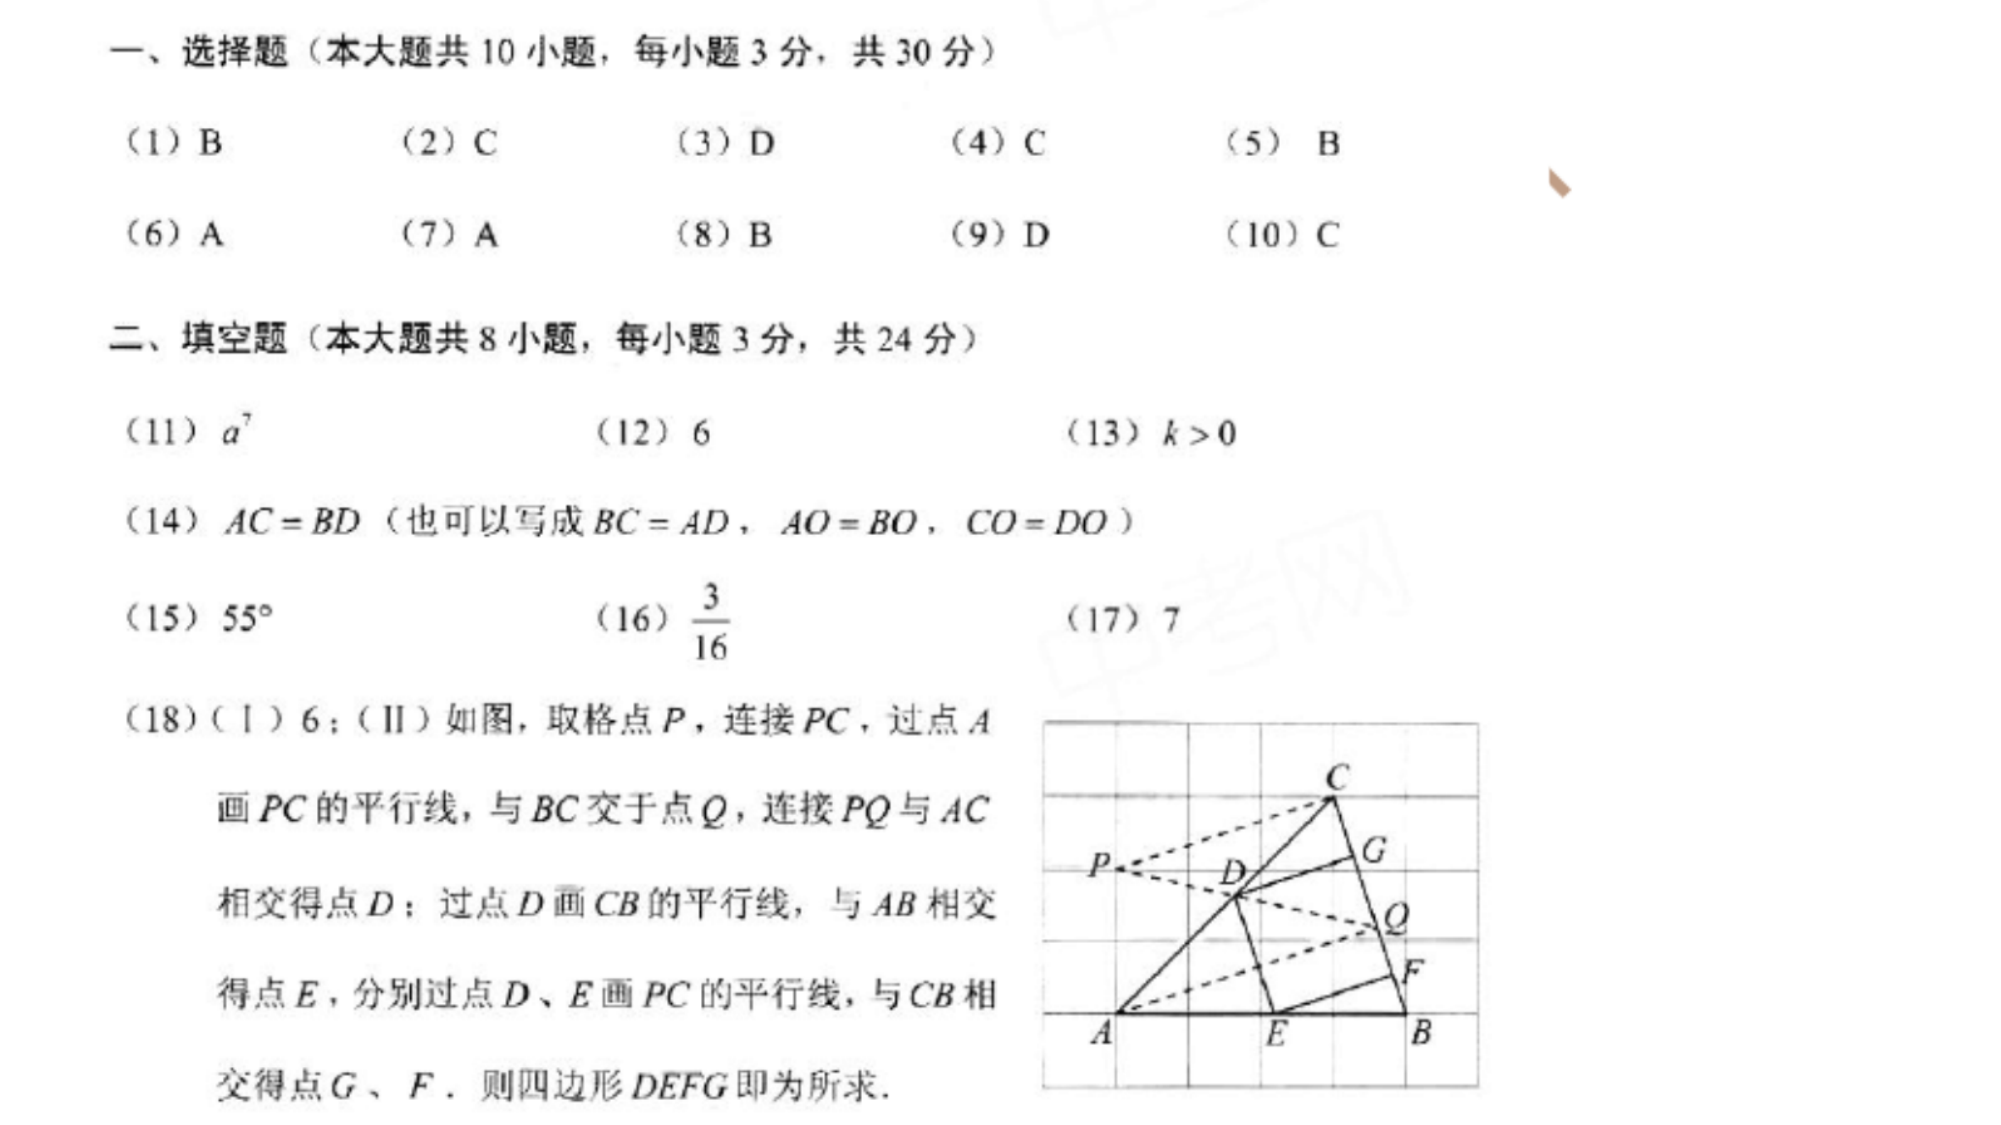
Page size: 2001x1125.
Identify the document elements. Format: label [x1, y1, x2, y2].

picture [40, 0, 1631, 1125]
